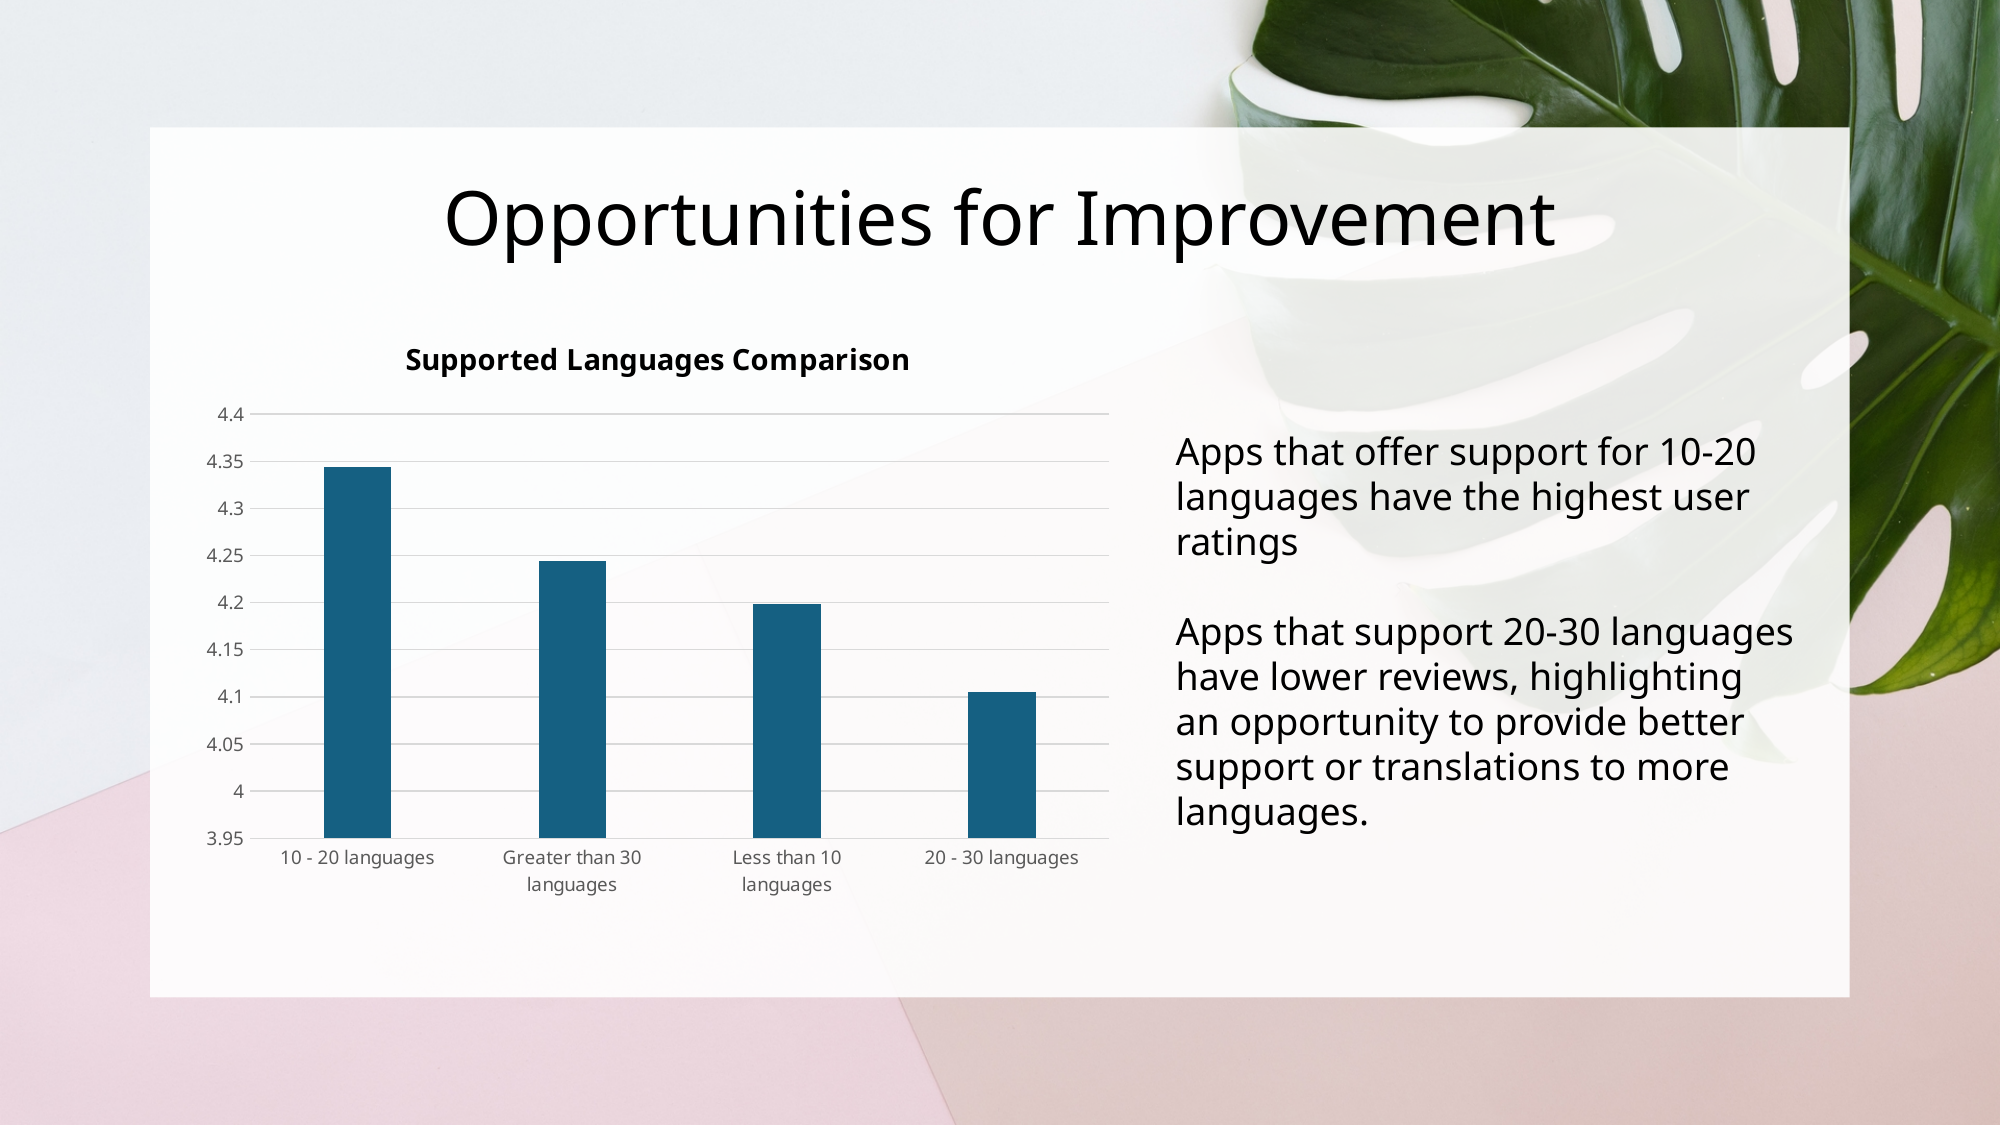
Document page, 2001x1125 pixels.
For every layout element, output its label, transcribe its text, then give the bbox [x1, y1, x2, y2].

picture [0, 0, 2000, 1125]
text_box Apps that offer support for 10-20 languages have the highest user ratings Apps that support 20-30 languages have lower reviews, highlighting an opportunity to provide better support or translations to more languages. [1160, 420, 1812, 841]
title Opportunities for Improvement [208, 78, 1792, 269]
chart [187, 310, 1129, 910]
